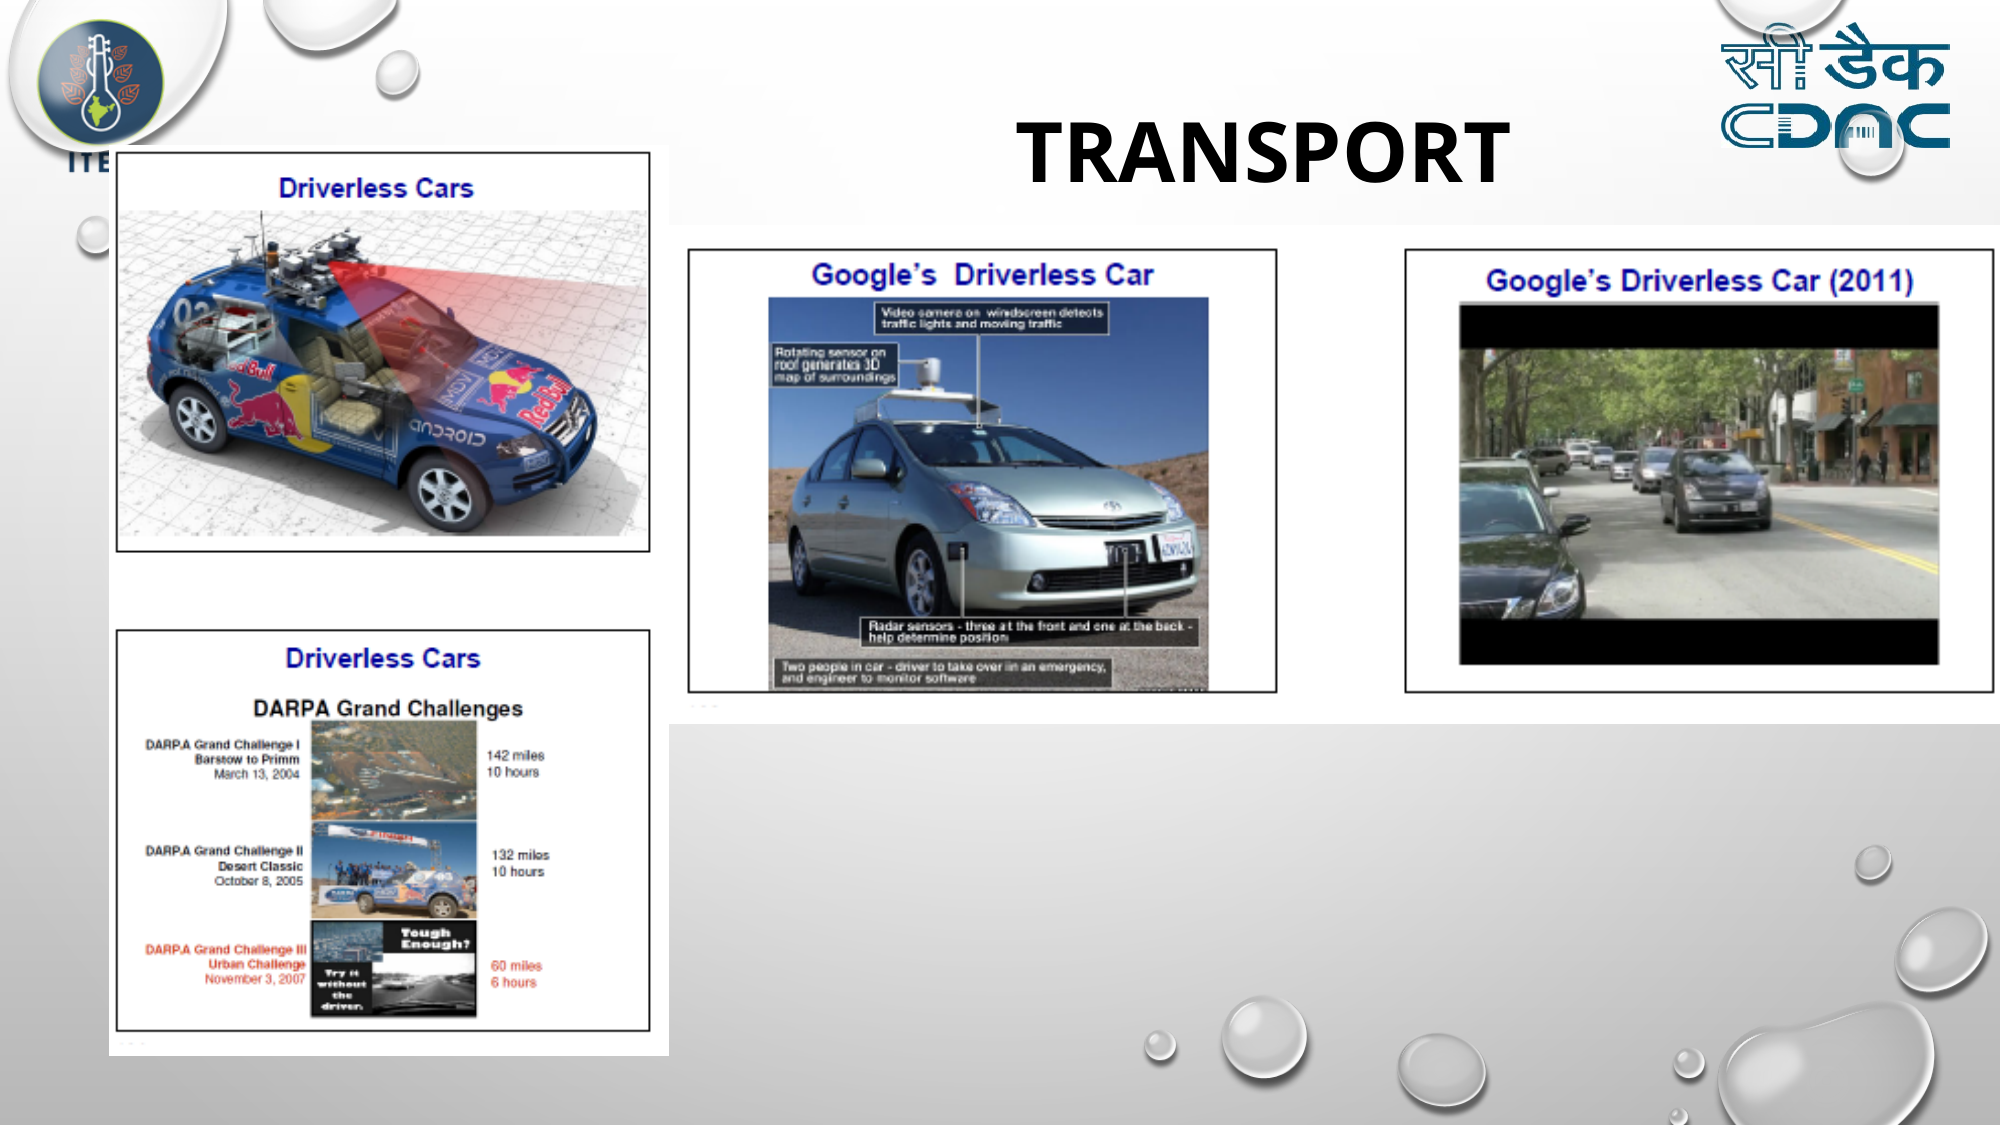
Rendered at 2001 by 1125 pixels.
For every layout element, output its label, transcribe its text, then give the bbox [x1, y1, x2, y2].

text_box TRANSPORT [1000, 91, 1626, 207]
picture [0, 0, 2000, 1125]
